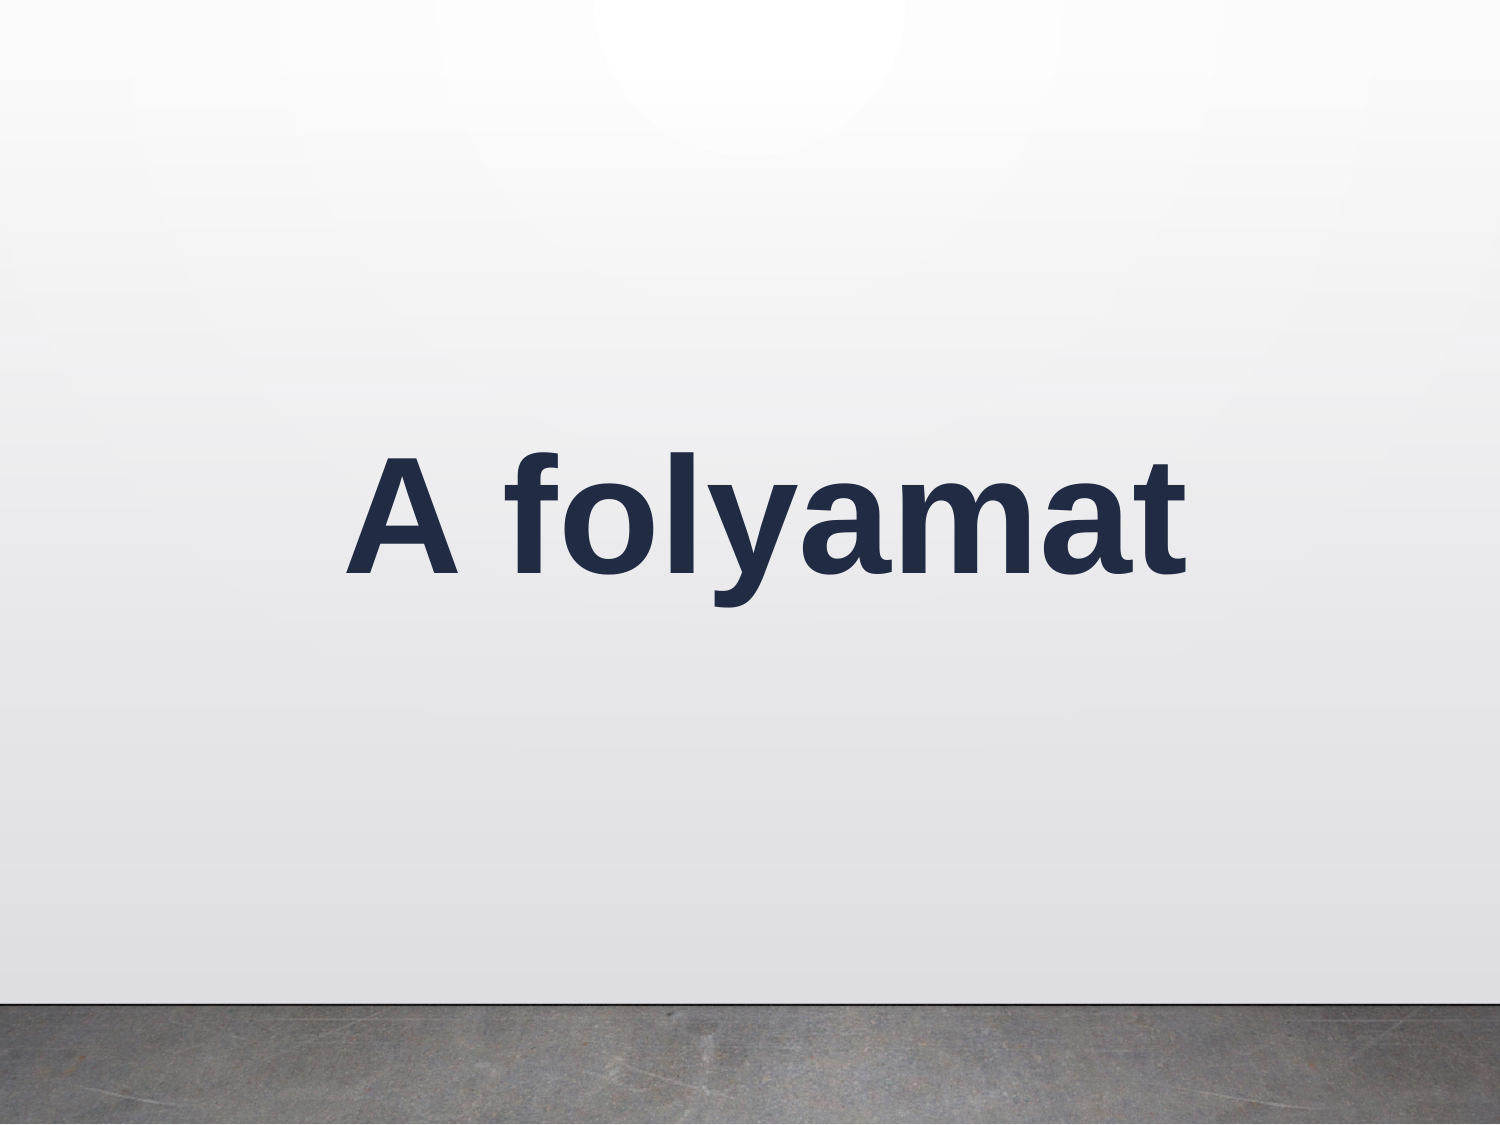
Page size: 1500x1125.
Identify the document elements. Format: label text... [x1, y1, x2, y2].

picture [0, 1004, 1500, 1124]
text_box A folyamat [327, 399, 1204, 615]
